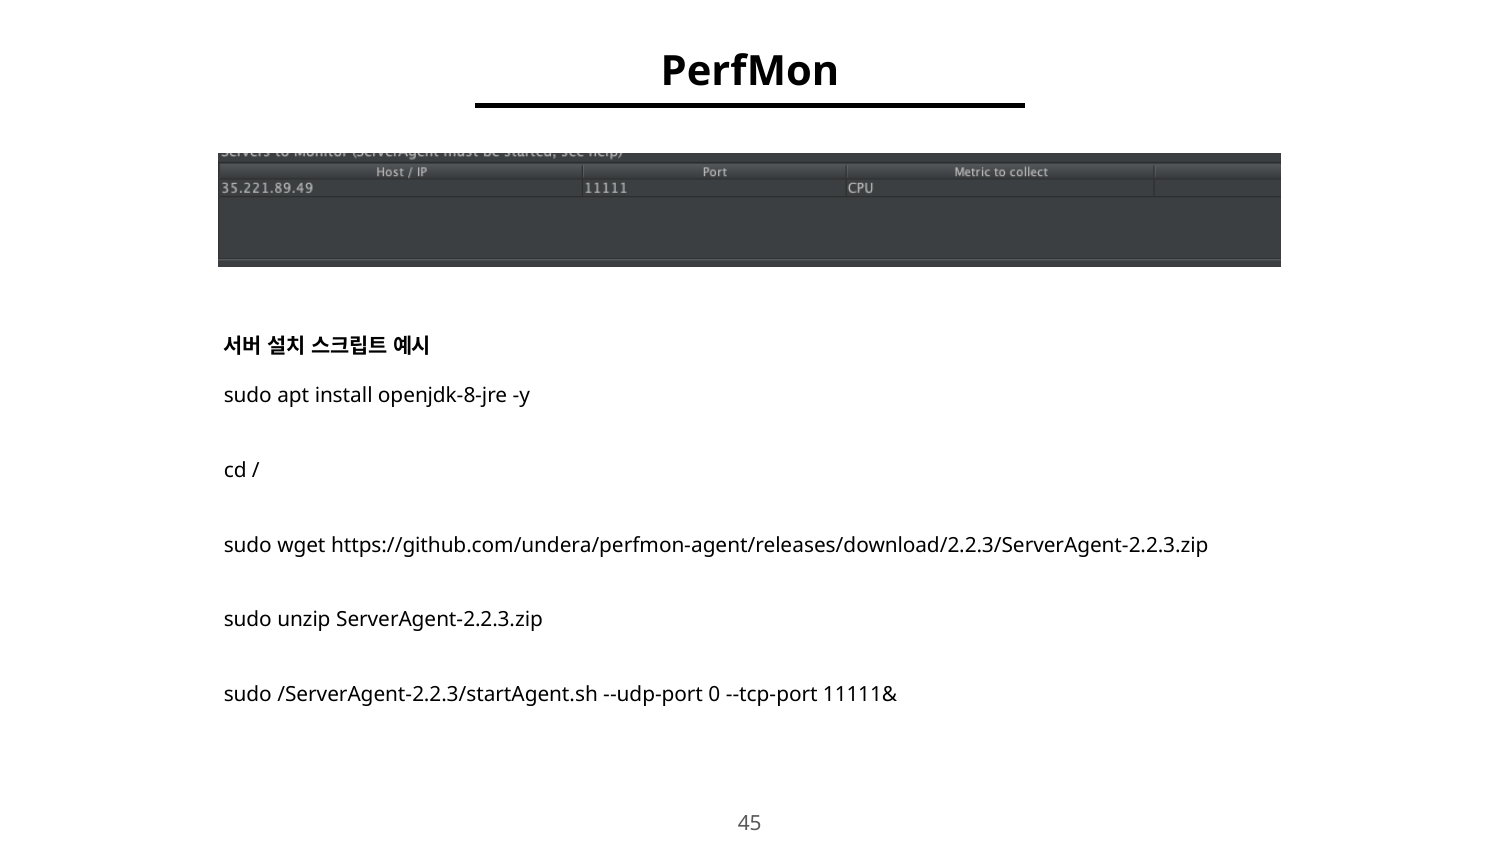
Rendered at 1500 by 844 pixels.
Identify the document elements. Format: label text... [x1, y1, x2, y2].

title PerfMon [367, 37, 1133, 101]
text_box sudo apt install openjdk-8-jre -y cd / sudo wget https://github.com/undera/perfmon-agent/releases/download/2.2.3/ServerAgent-2.2.3.zip sudo unzip ServerAgent-2.2.3.zip sudo /ServerAgent-2.2.3/startAgent.sh --udp-port 0 --tcp-port 11111& [218, 428, 1500, 647]
slide_number ‹#› [729, 804, 770, 833]
text_box 서버 설치 스크립트 예시 [218, 314, 554, 352]
picture [218, 152, 1281, 267]
